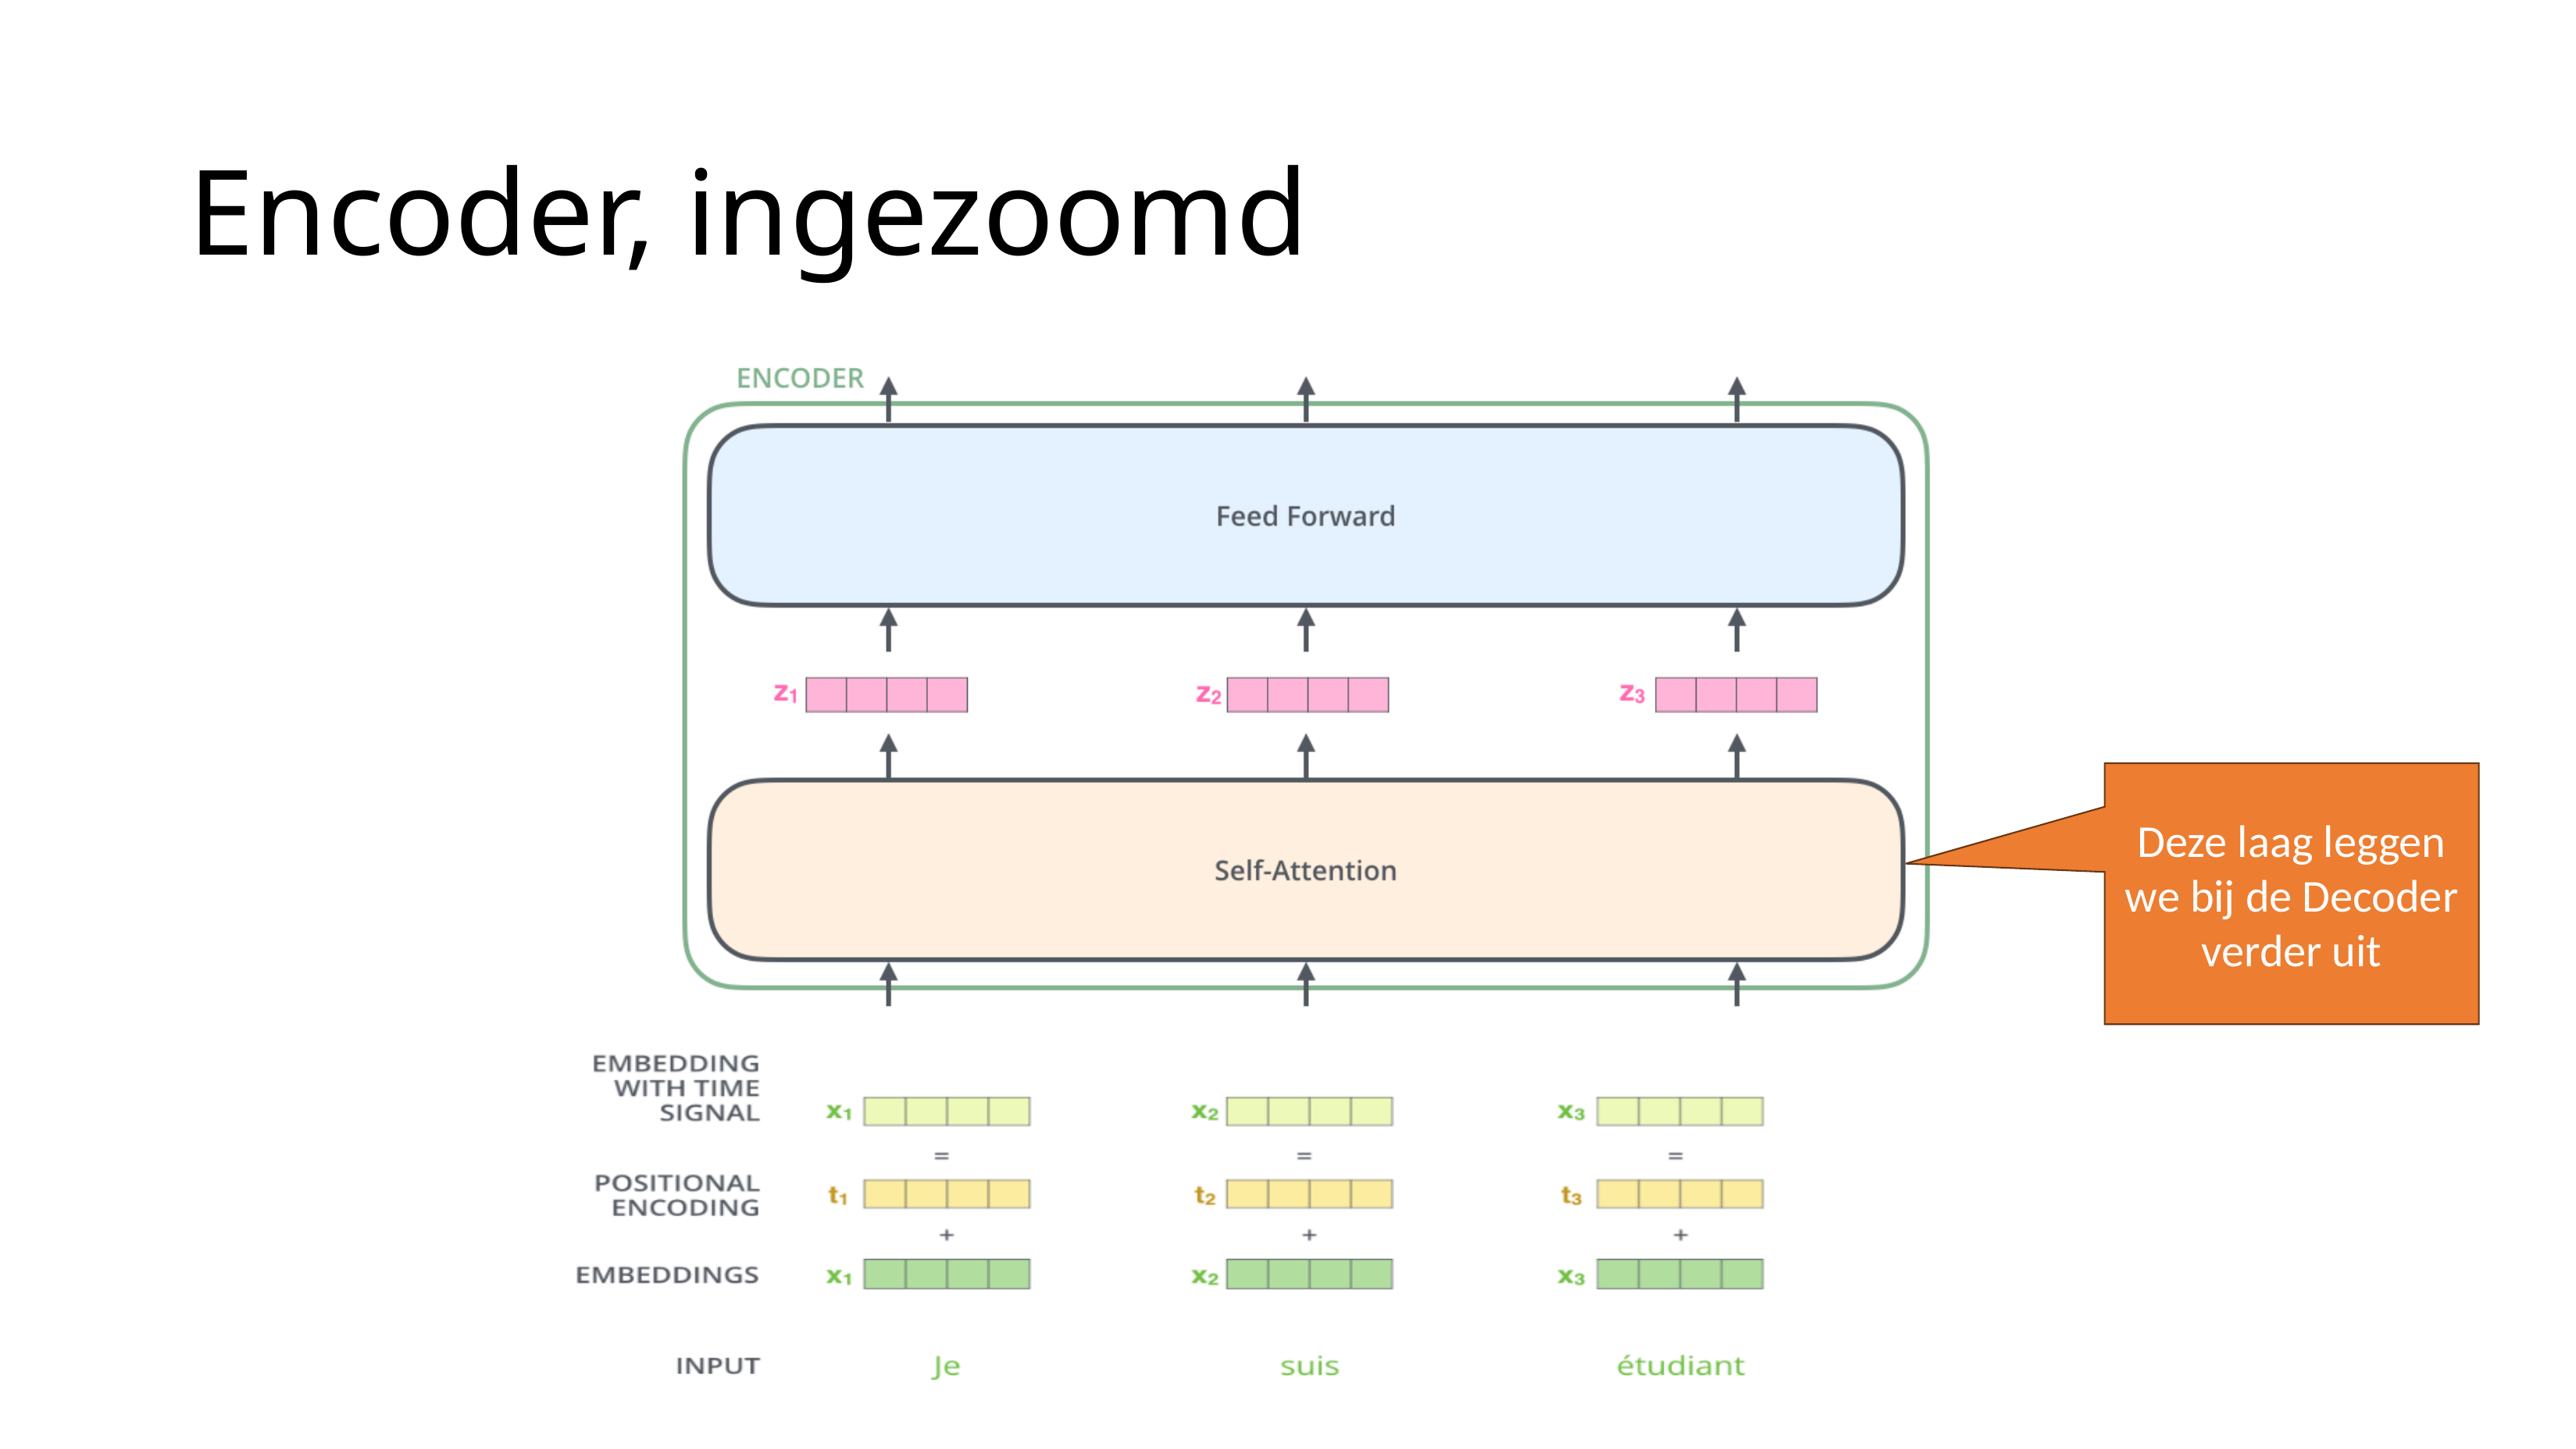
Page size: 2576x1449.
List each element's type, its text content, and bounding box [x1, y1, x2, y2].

title Encoder, ingezoomd [177, 77, 2399, 358]
text_box Deze laag leggen we bij de Decoder verder uit [1967, 762, 2480, 1026]
picture [539, 339, 1967, 1411]
